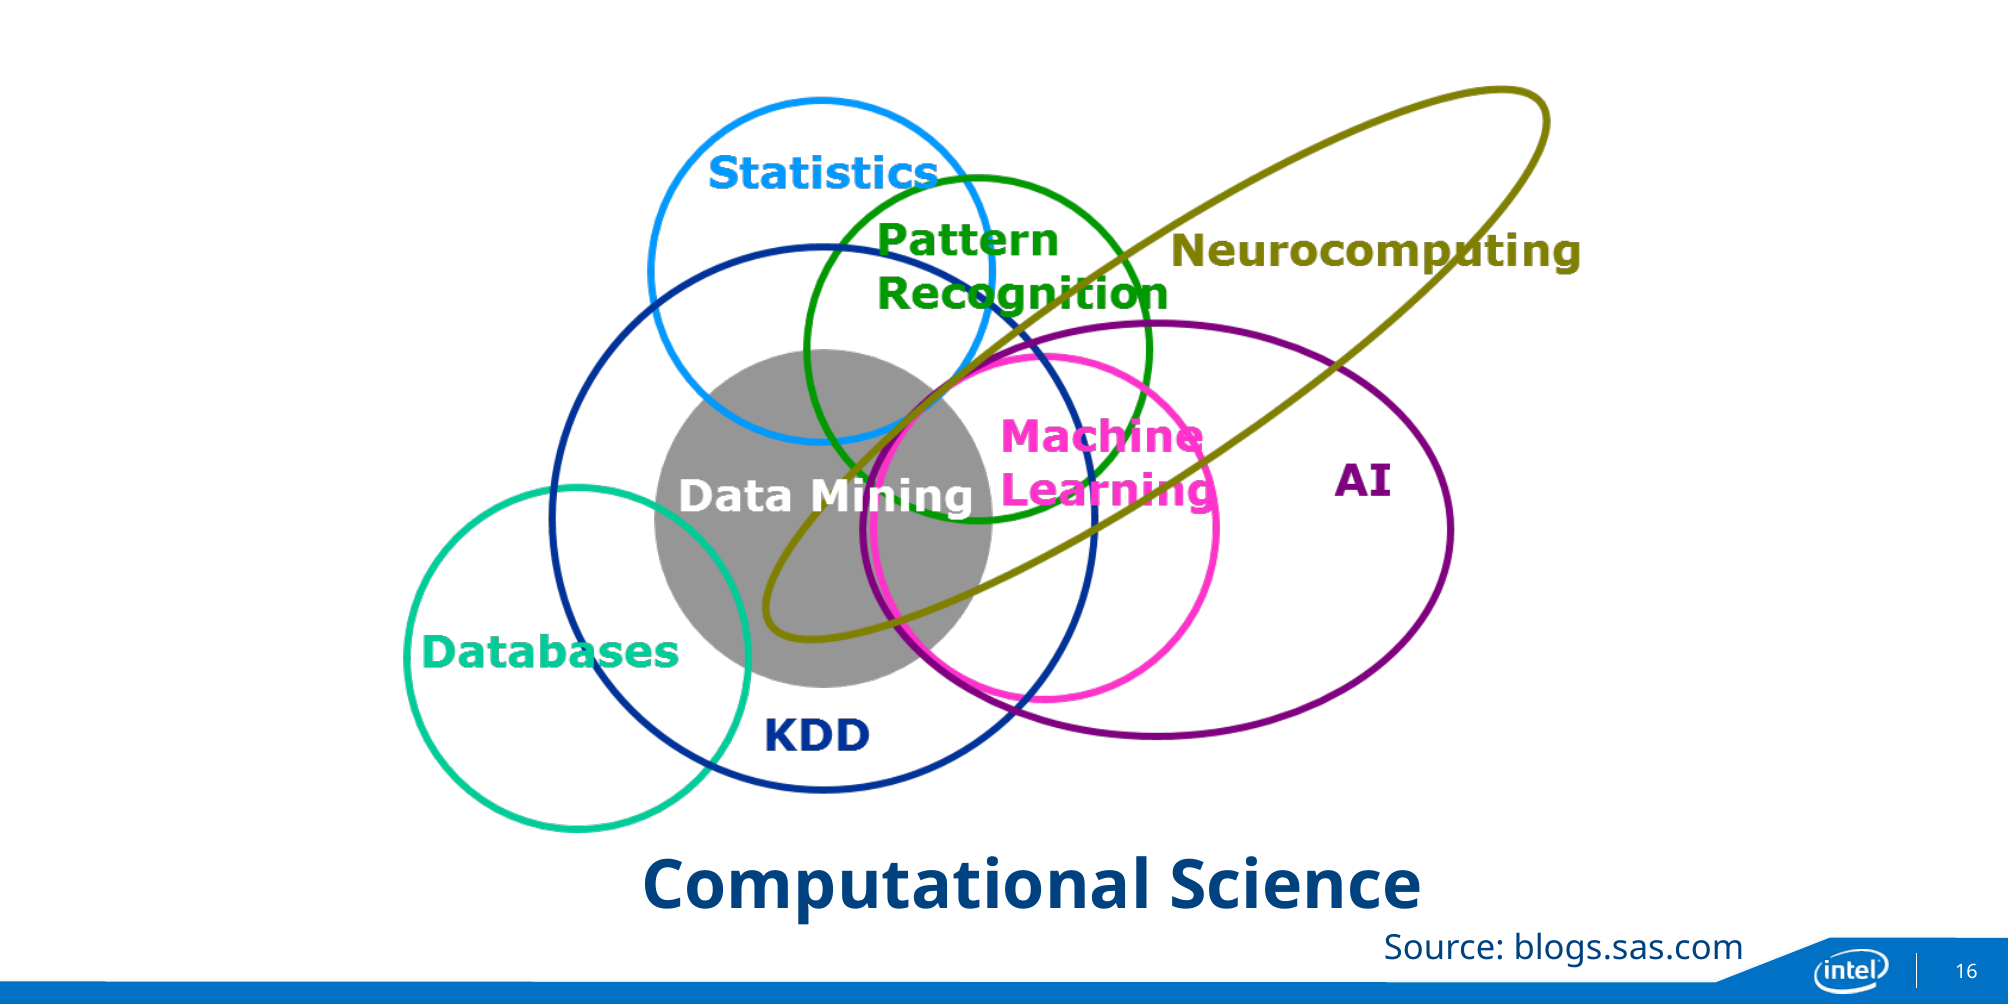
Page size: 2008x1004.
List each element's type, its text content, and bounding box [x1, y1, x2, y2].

text_box Source: blogs.sas.com [1369, 917, 1760, 974]
text_box Computational Science [626, 841, 1438, 930]
picture [393, 85, 1610, 833]
slide_number 16 [1509, 945, 1978, 999]
